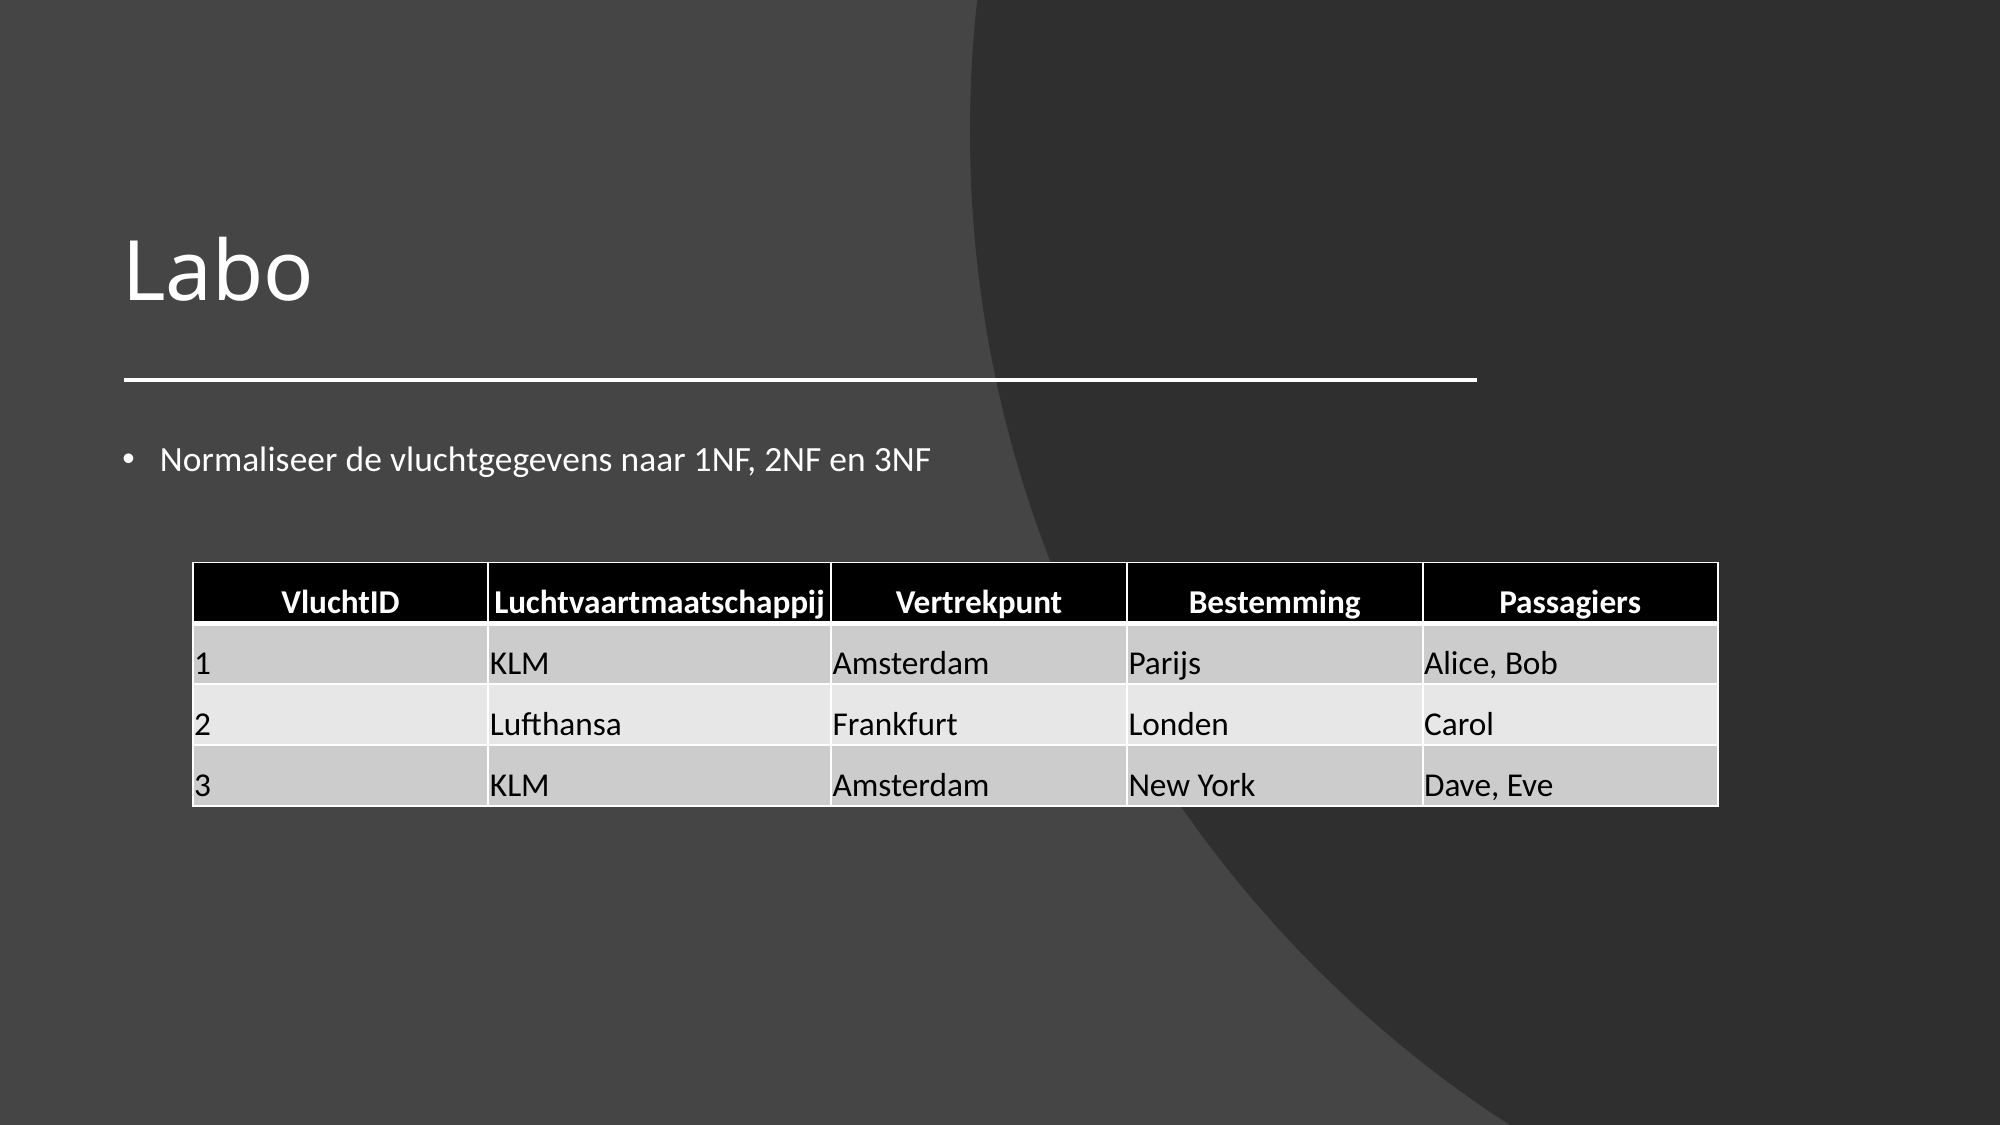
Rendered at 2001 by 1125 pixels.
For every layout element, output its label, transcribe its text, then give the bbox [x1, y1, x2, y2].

table_cell 1 [194, 626, 487, 683]
table_cell Londen [1128, 685, 1422, 744]
table_cell Parijs [1128, 626, 1422, 683]
table_cell New York [1128, 746, 1422, 805]
table_cell 2 [194, 685, 487, 744]
table_header Luchtvaartmaatschappij [489, 563, 830, 621]
table_cell Lufthansa [489, 685, 830, 744]
table_cell Frankfurt [832, 685, 1126, 744]
table_cell Carol [1424, 685, 1717, 744]
table_header Vertrekpunt [832, 563, 1126, 621]
table_cell Amsterdam [832, 626, 1126, 683]
list Normaliseer de vluchtgegevens naar 1NF, 2NF en 3NF [107, 433, 1586, 980]
table_cell Dave, Eve [1424, 746, 1717, 805]
table_header Bestemming [1128, 563, 1422, 621]
title Labo [107, 59, 1586, 327]
table_cell Amsterdam [832, 746, 1126, 805]
table_header VluchtID [194, 563, 487, 621]
table_cell Alice, Bob [1424, 626, 1717, 683]
table_cell KLM [489, 746, 830, 805]
text_box [971, 0, 2000, 1125]
table_cell 3 [194, 746, 487, 805]
table_header Passagiers [1424, 563, 1717, 621]
table_cell KLM [489, 626, 830, 683]
